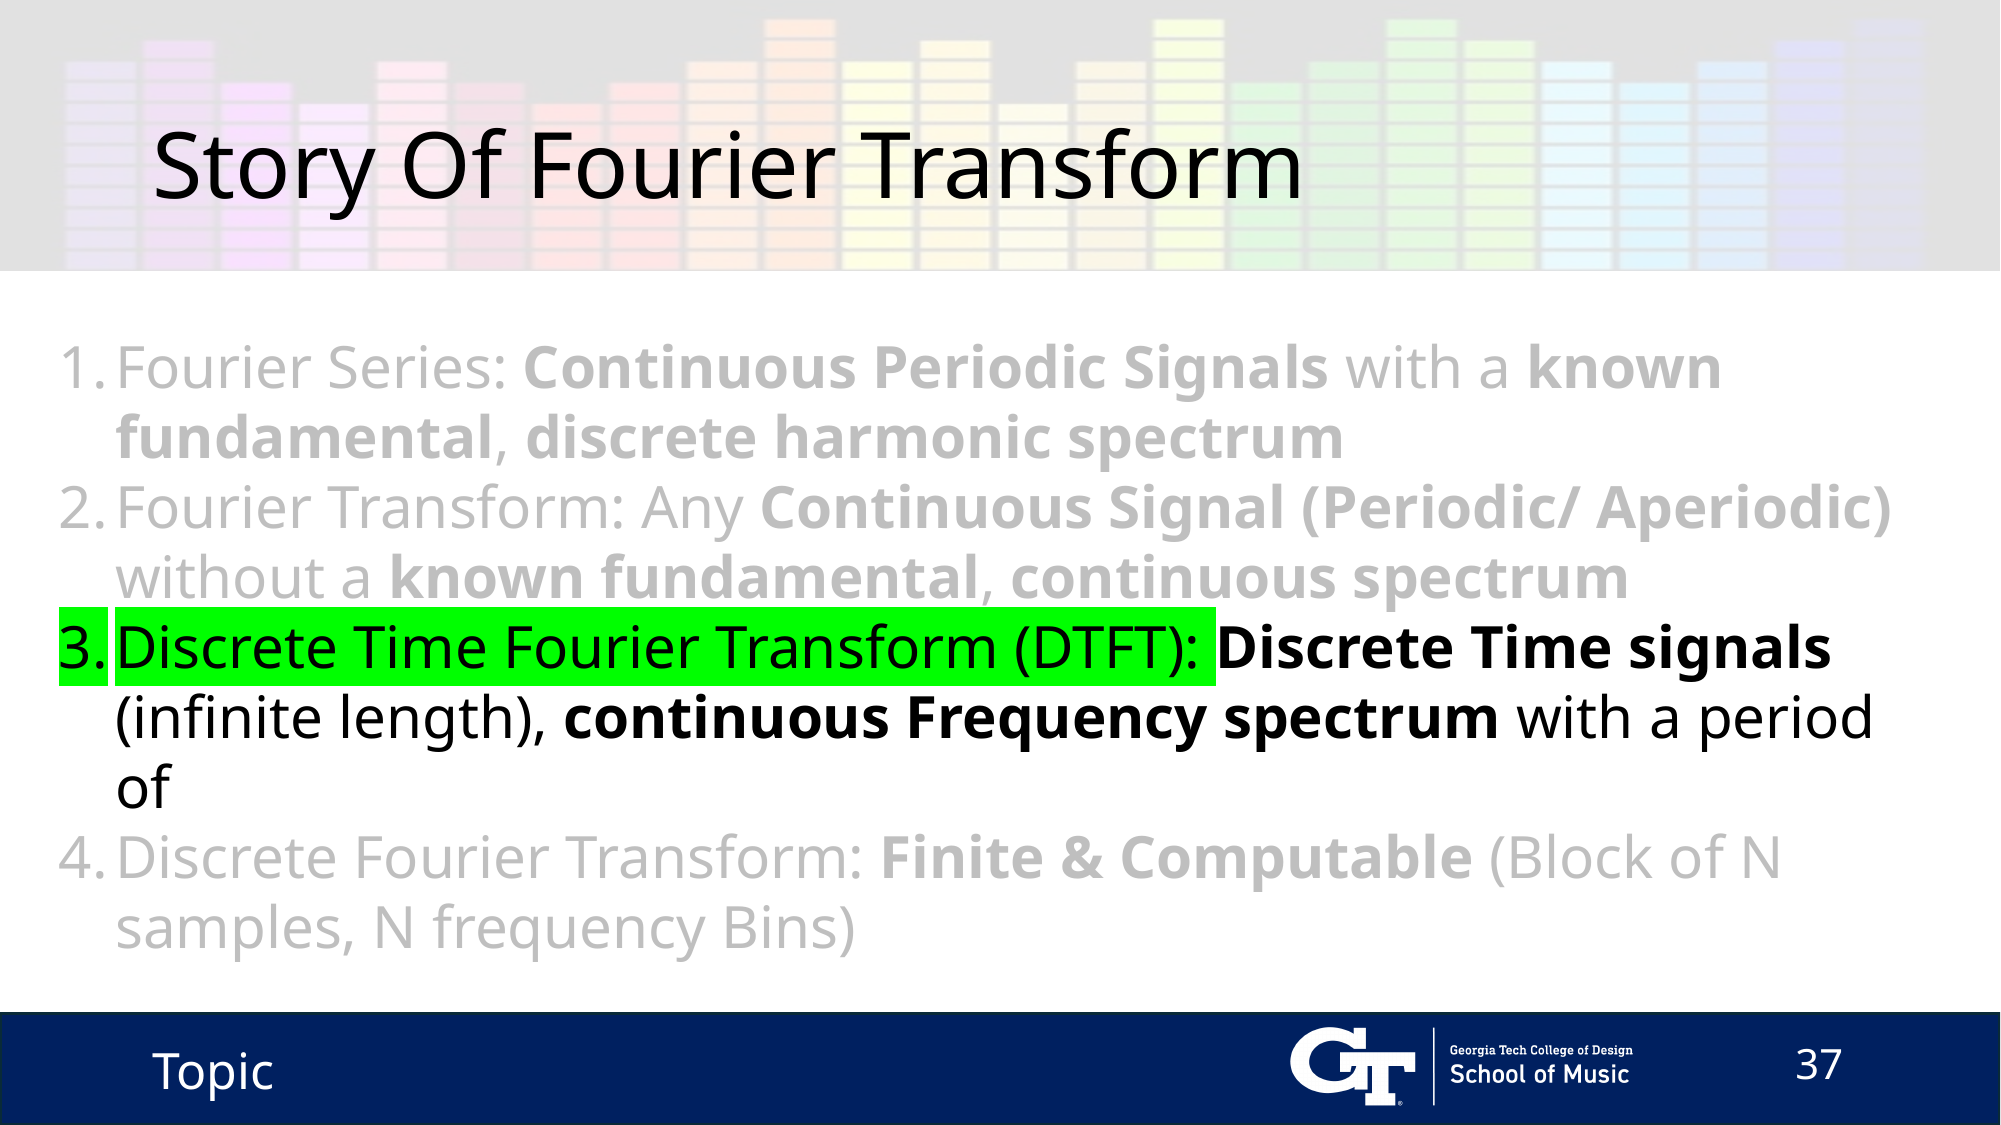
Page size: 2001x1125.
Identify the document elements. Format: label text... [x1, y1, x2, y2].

list [137, 270, 1952, 985]
slide_number 37 [1690, 1030, 1859, 1103]
footer Topic [137, 1013, 1288, 1125]
title Story Of Fourier Transform [137, 59, 1863, 270]
picture [1257, 1001, 1683, 1125]
